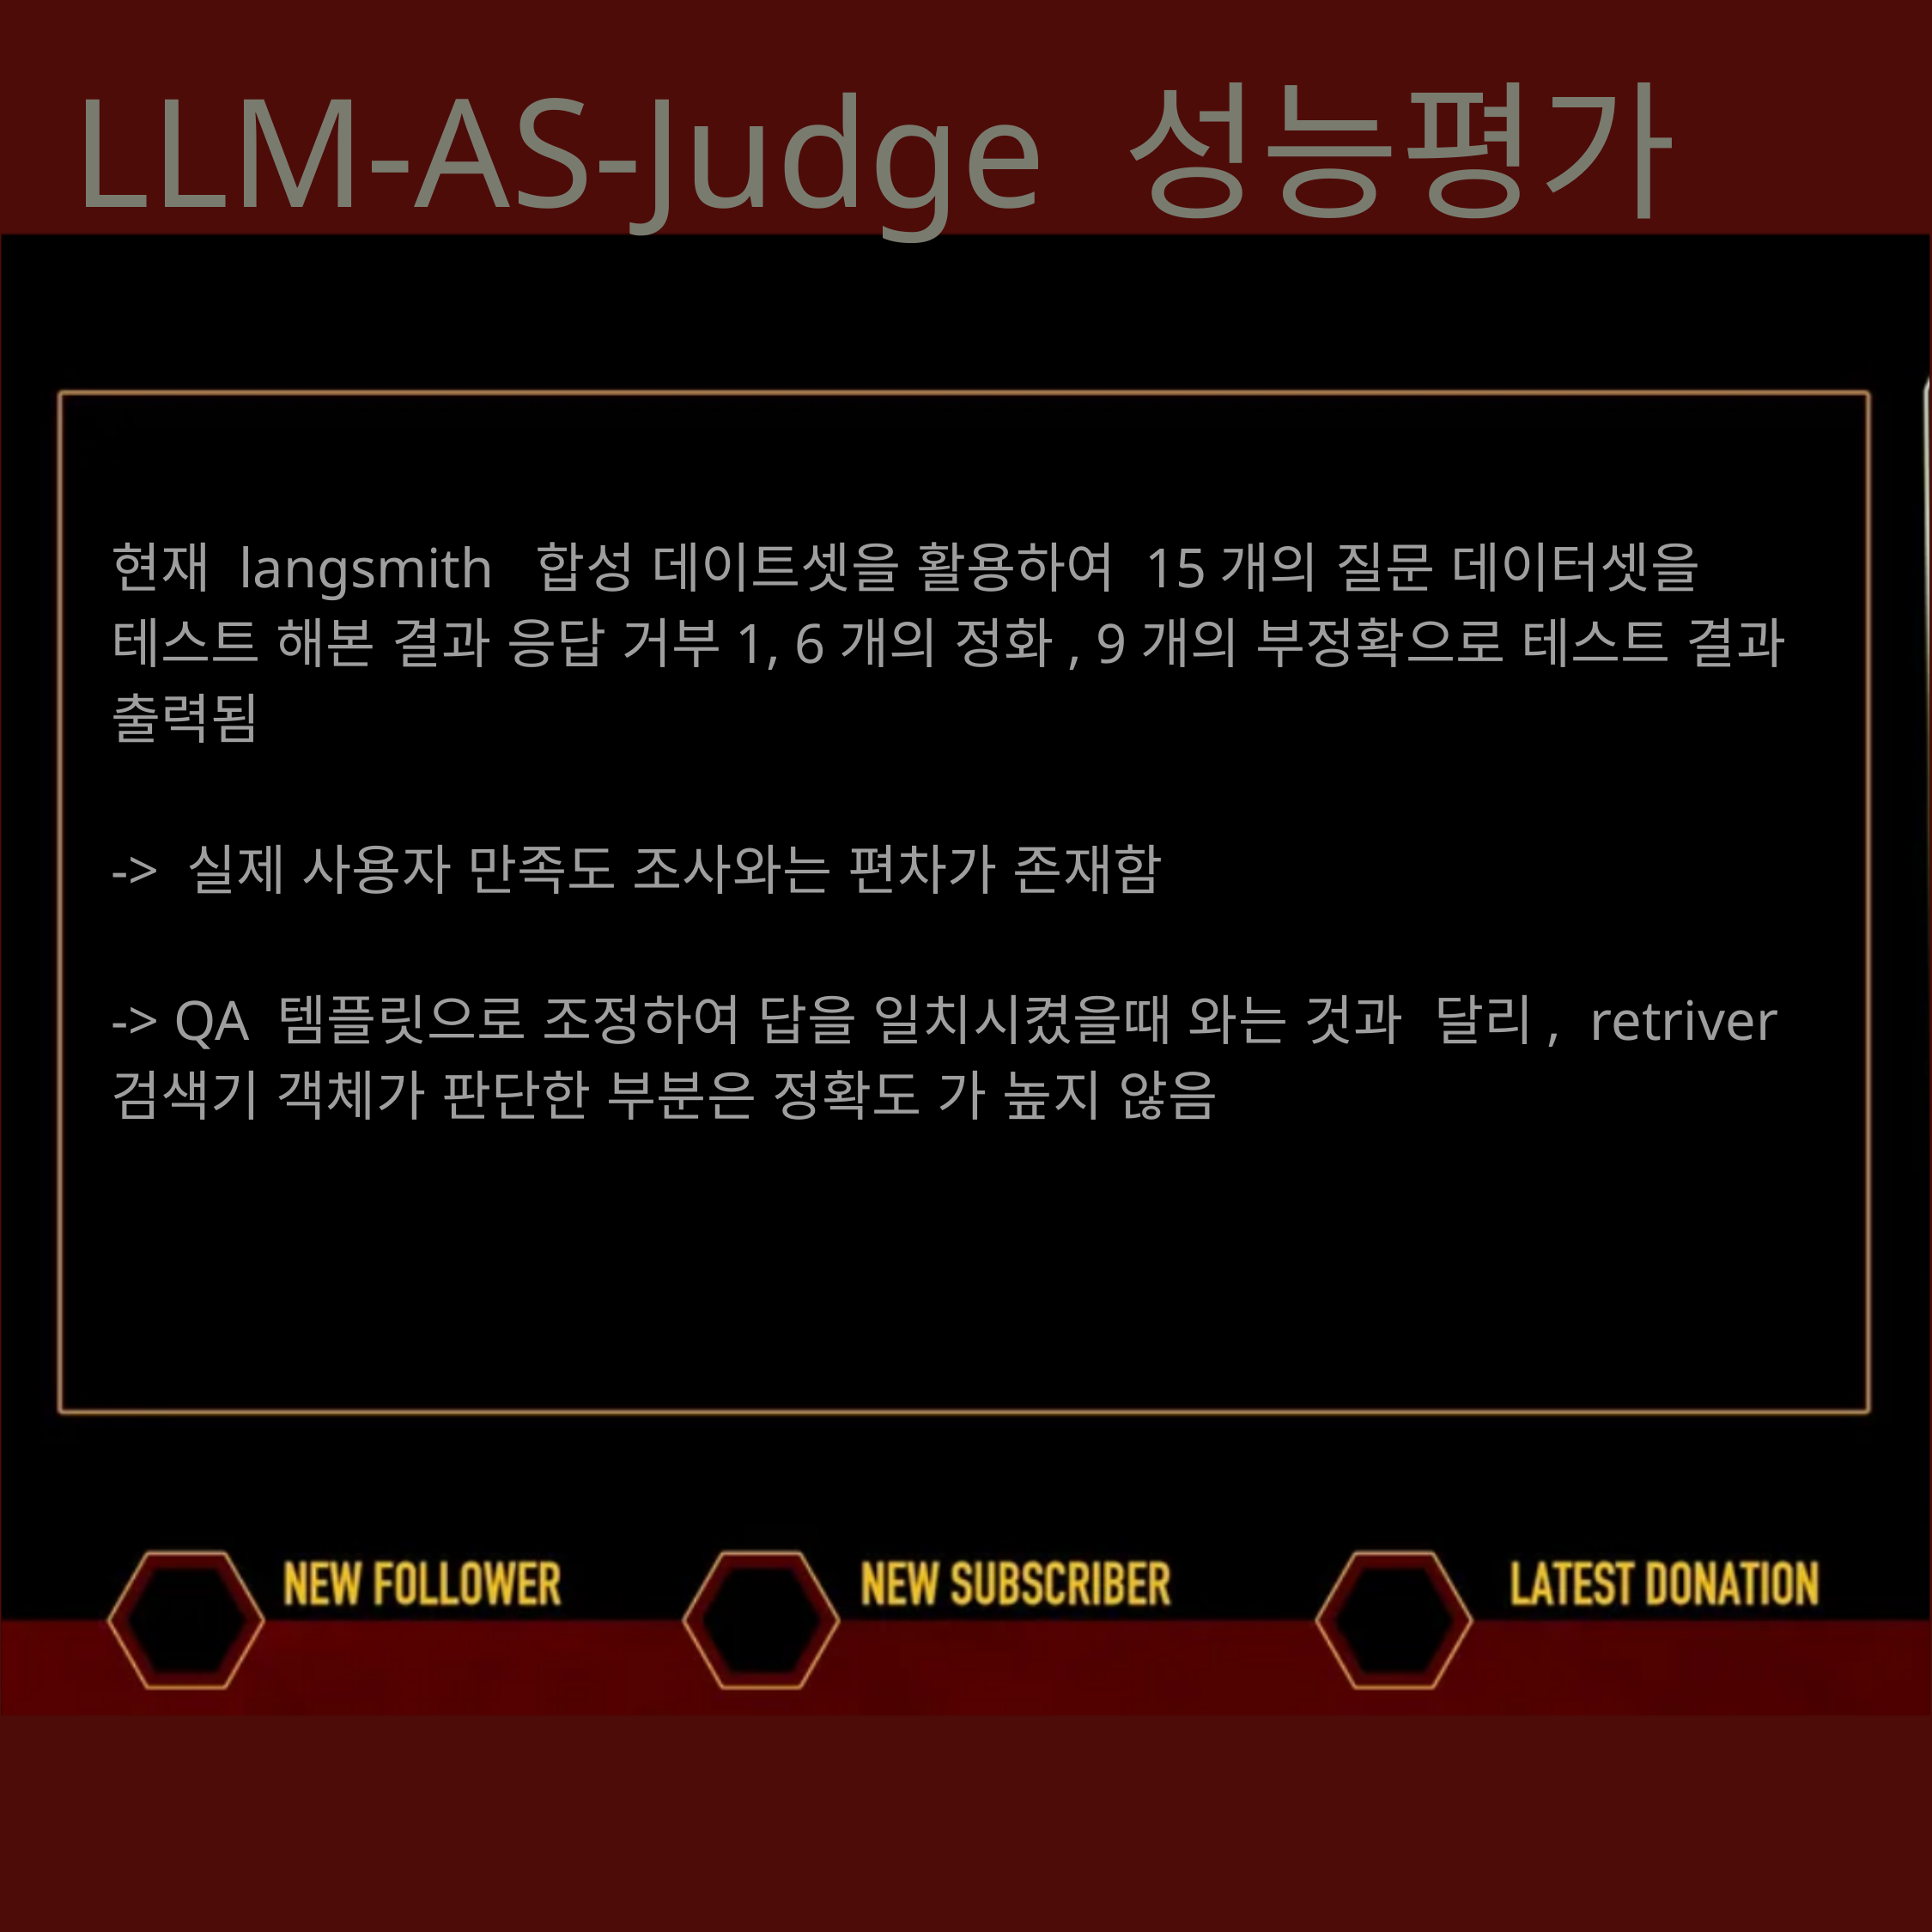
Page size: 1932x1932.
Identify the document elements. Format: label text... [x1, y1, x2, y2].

picture [0, 232, 1932, 1720]
text_box LLM-AS-Judge 성능평가 [58, 21, 1770, 230]
